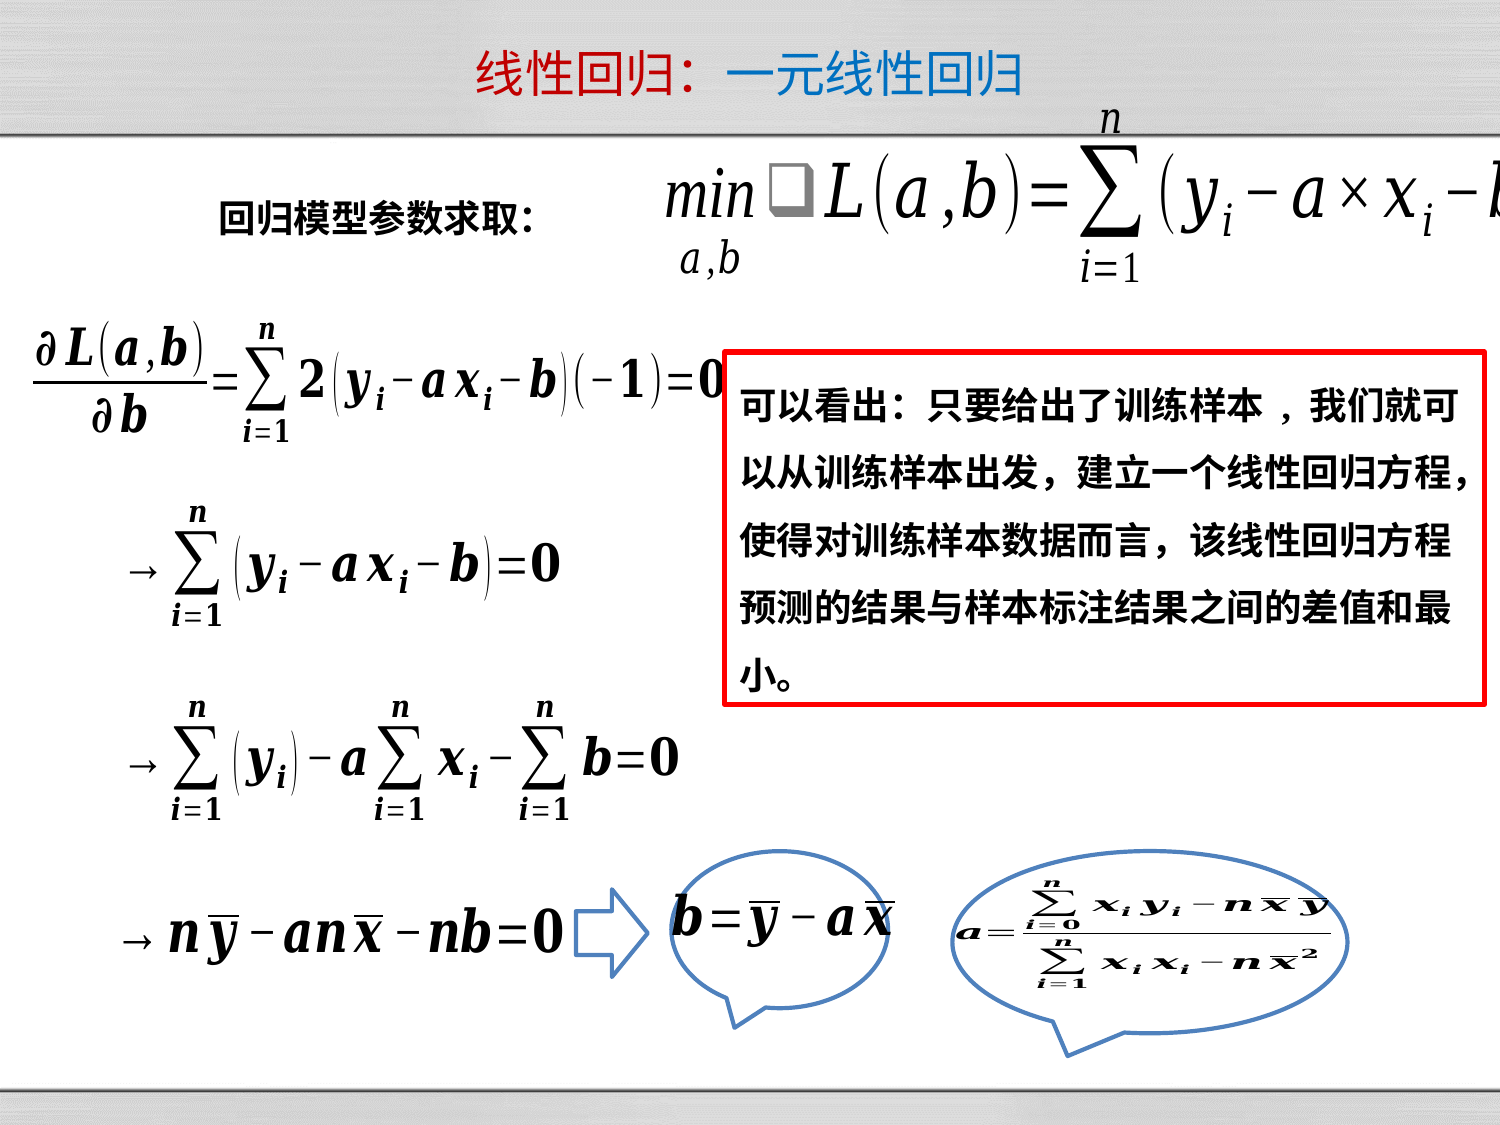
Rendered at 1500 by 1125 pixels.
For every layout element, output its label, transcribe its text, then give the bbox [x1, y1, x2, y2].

text_box [573, 887, 650, 979]
text_box [669, 849, 890, 1030]
text_box [882, 913, 891, 932]
picture [0, 135, 1500, 1125]
title 线性回归：一元线性回归 [0, 0, 1500, 135]
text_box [952, 850, 1348, 1034]
